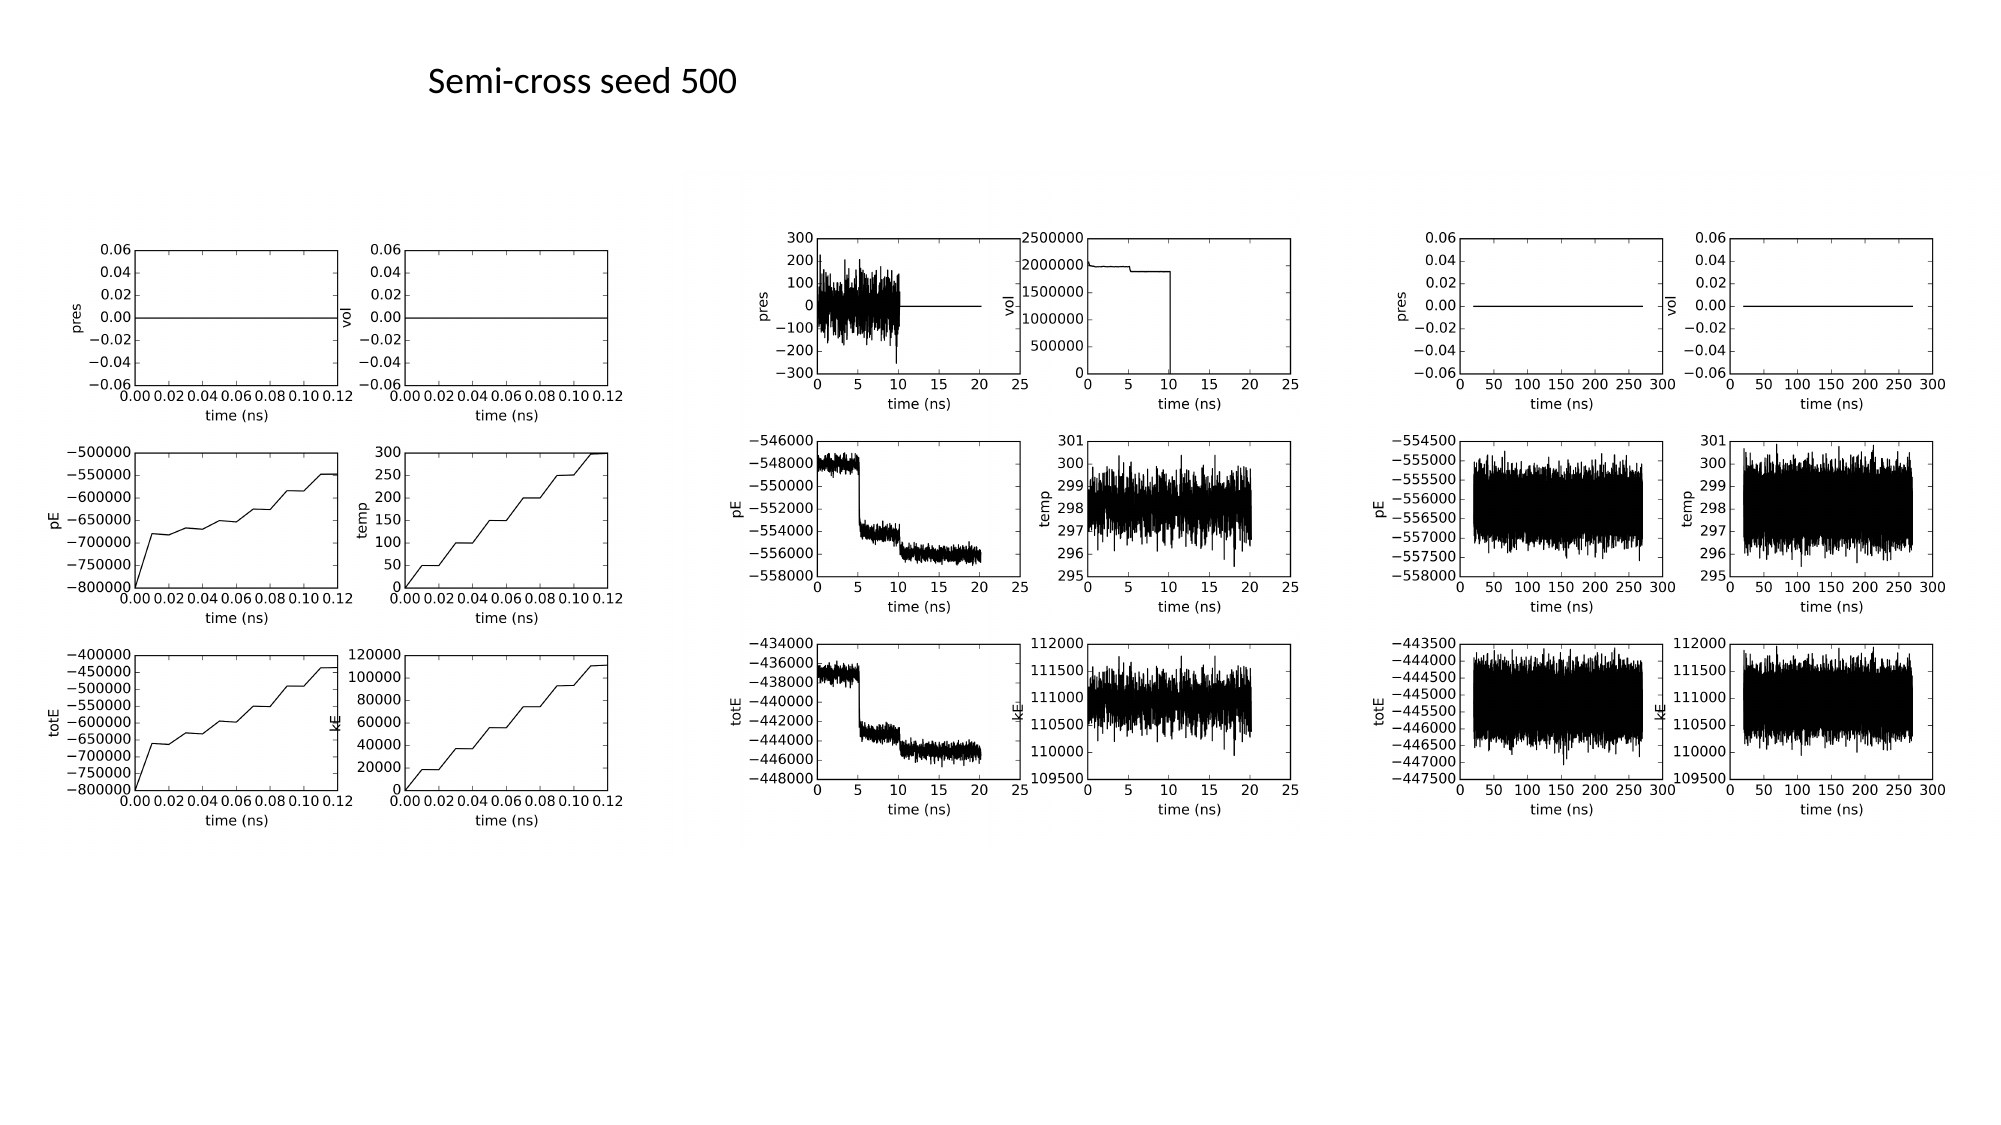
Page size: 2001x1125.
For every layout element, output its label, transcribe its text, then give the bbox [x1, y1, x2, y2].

text_box Semi-cross seed 500 [413, 48, 753, 109]
picture [0, 182, 675, 858]
picture [682, 171, 2000, 847]
